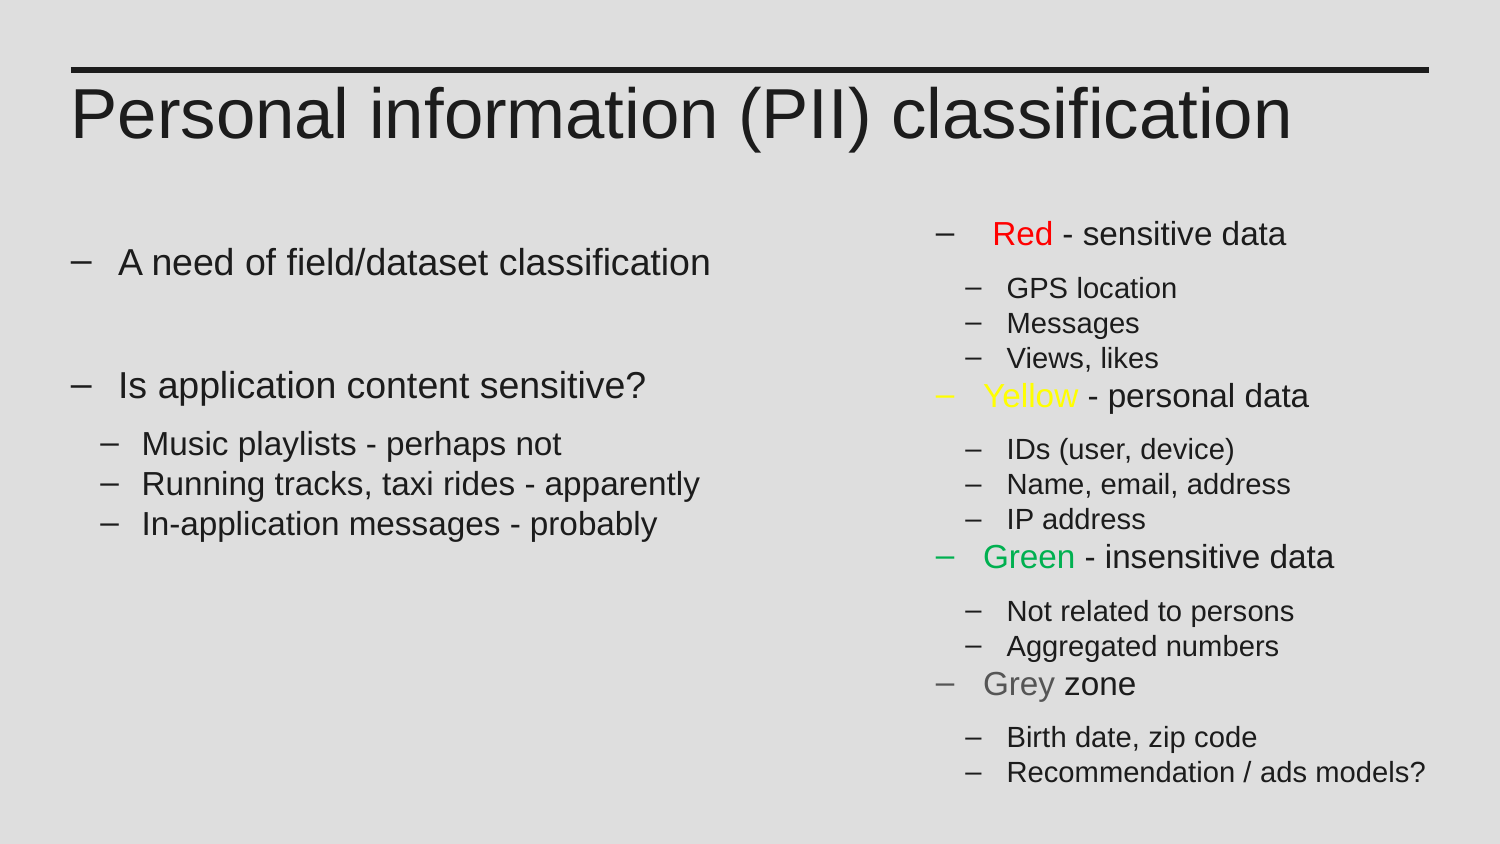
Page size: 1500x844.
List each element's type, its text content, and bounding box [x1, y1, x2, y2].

list A need of field/dataset classification Is application content sensitive? Music playlists - perhaps not Running tracks, taxi rides - apparently In-application messages - probably [70, 237, 810, 713]
text_box Red - sensitive data GPS location Messages Views, likes Yellow - personal data IDs (user, device) Name, email, address IP address Green - insensitive data Not related to persons Aggregated numbers Grey zone Birth date, zip code Recommendation / ads models? [935, 212, 1500, 688]
list Personal information (PII) classification [70, 67, 1430, 183]
